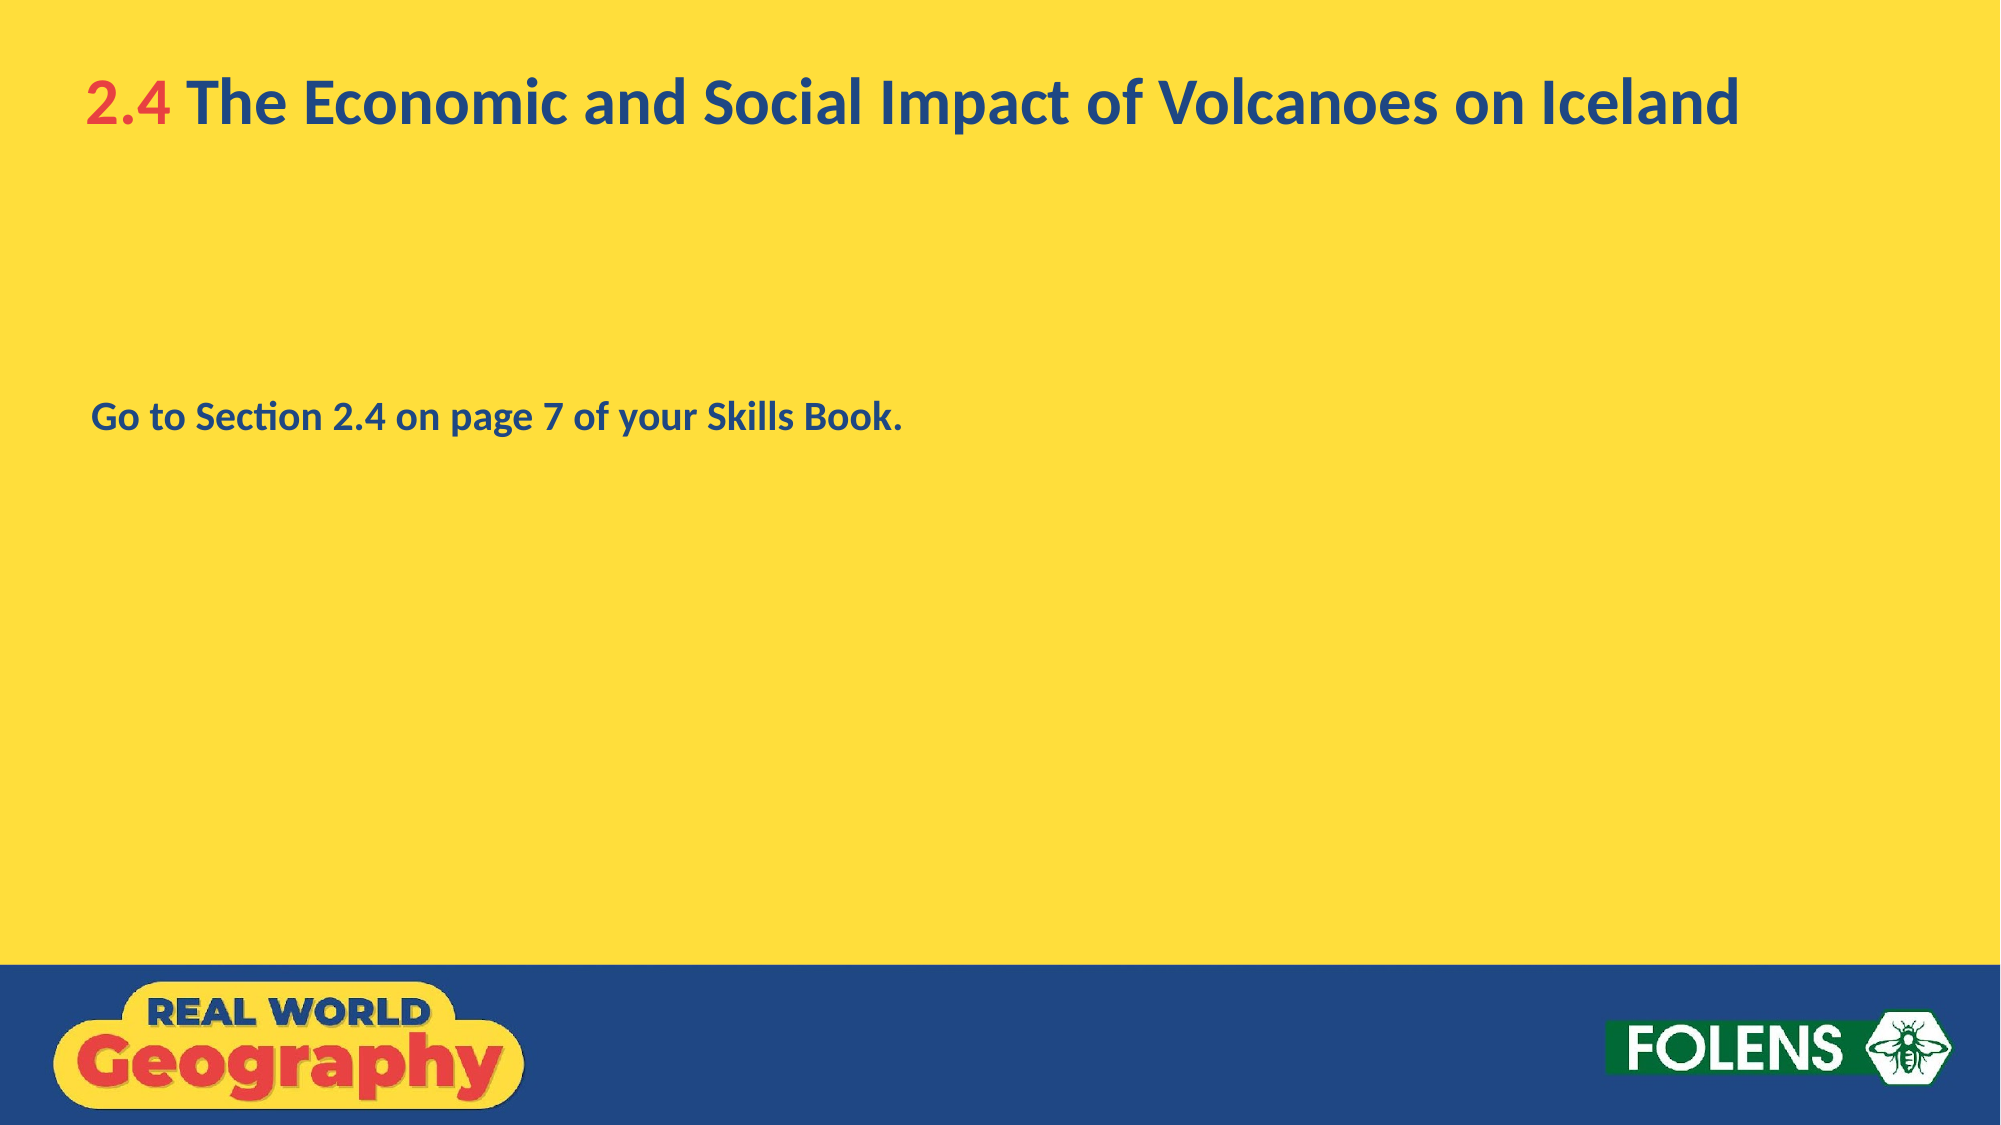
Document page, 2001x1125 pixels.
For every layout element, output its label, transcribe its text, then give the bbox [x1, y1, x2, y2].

picture [0, 0, 2001, 1125]
text_box 2.4 The Economic and Social Impact of Volcanoes on Iceland [70, 59, 1881, 159]
text_box Go to Section 2.4 on page 7 of your Skills Book. [75, 381, 1801, 483]
text_box [0, 0, 2000, 965]
